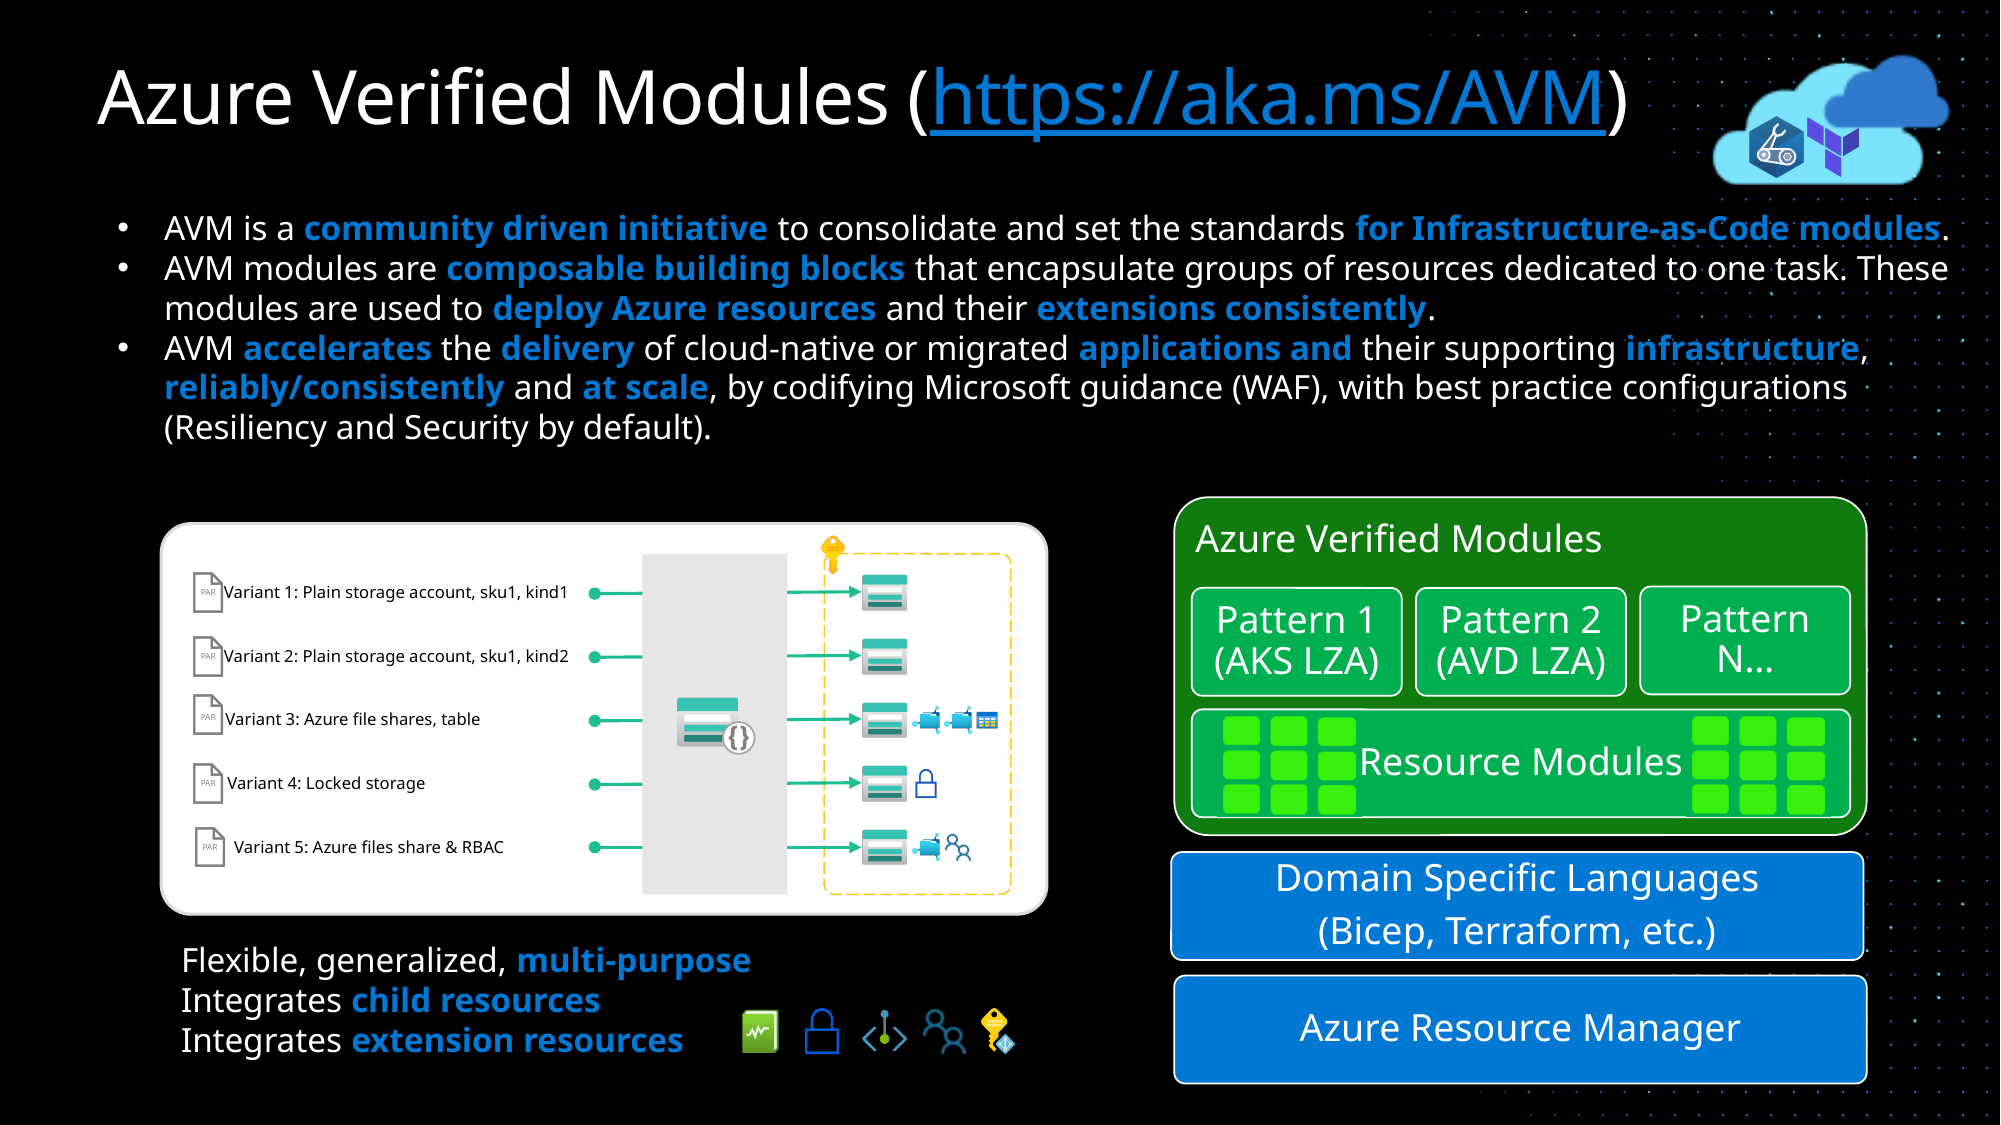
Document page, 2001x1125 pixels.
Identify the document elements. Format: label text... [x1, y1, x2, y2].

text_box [160, 523, 1048, 915]
text_box AVM is a community driven initiative to consolidate and set the standards for Infrastructure-as-Code modules. AVM modules are composable building blocks that encapsulate groups of resources dedicated to one task. These modules are used to deploy Azure resources and their extensions consistently. AVM accelerates the delivery of cloud-native or migrated applications and their supporting infrastructure, reliably/consistently and at scale, by codifying Microsoft guidance (WAF), with best practice configurations (Resiliency and Security by default). [27, 199, 1968, 454]
picture [1429, 8, 1988, 1117]
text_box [1164, 497, 1867, 1084]
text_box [165, 931, 1015, 1069]
picture [1745, 152, 1864, 178]
text_box Azure Verified Modules (https://aka.ms/AVM) [97, 49, 1968, 152]
